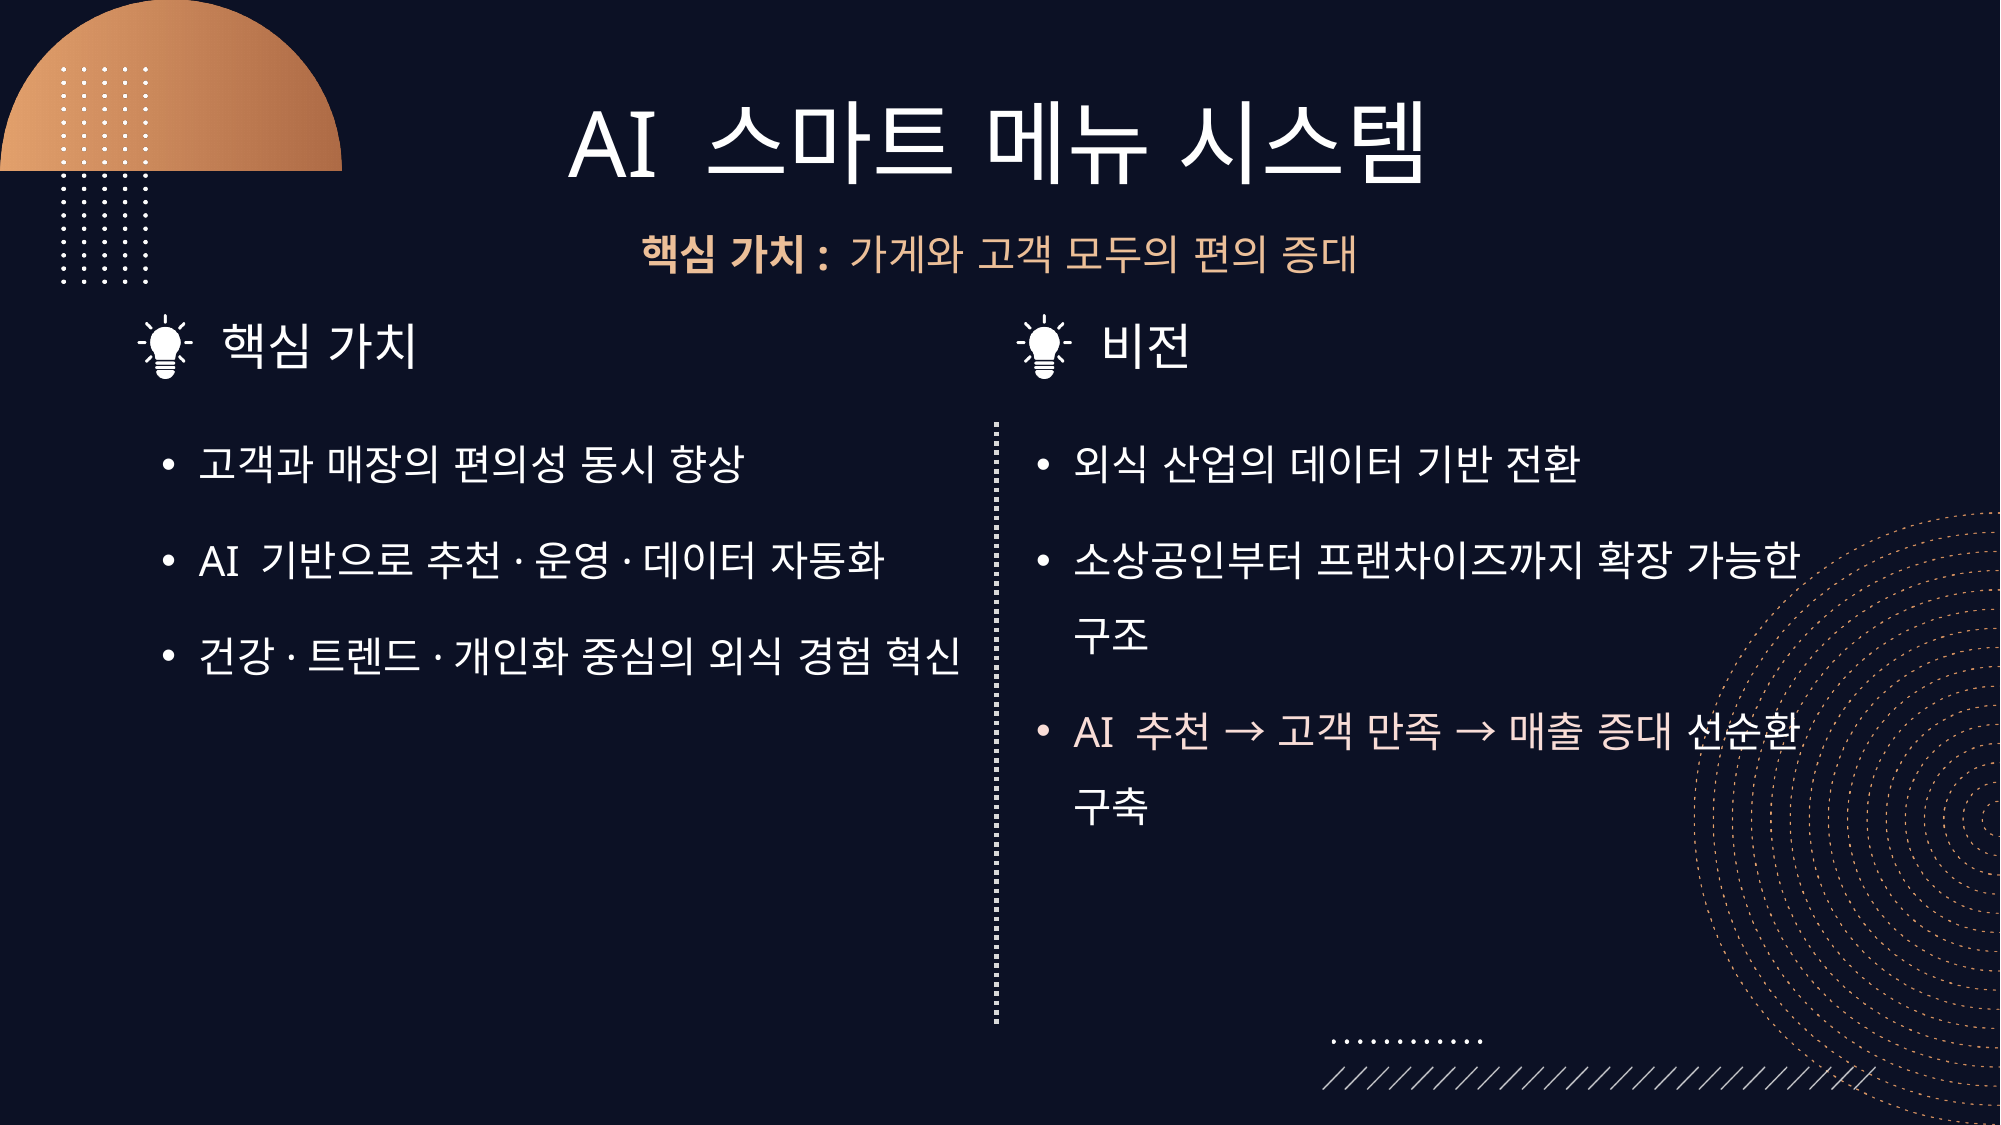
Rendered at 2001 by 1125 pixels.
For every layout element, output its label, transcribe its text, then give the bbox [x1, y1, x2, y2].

picture [0, 0, 342, 284]
title AI 스마트 메뉴 시스템 [137, 84, 1863, 211]
picture [1016, 314, 1072, 379]
list 핵심 가치 [206, 314, 984, 388]
picture [1323, 512, 2000, 1125]
list 외식 산업의 데이터 기반 전환 소상공인부터 프랜차이즈까지 확장 가능한 구조 AI 추천 → 고객 만족 → 매출 증대 선순환 구축 [1012, 406, 1863, 1027]
list 고객과 매장의 편의성 동시 향상 AI 기반으로 추천·운영·데이터 자동화 건강·트렌드·개인화 중심의 외식 경험 혁신 [137, 406, 984, 1027]
list 핵심 가치: 가게와 고객 모두의 편의 증대 [137, 226, 1863, 284]
list 비전 [1085, 314, 1863, 388]
picture [137, 314, 193, 379]
picture [1332, 1040, 1484, 1050]
